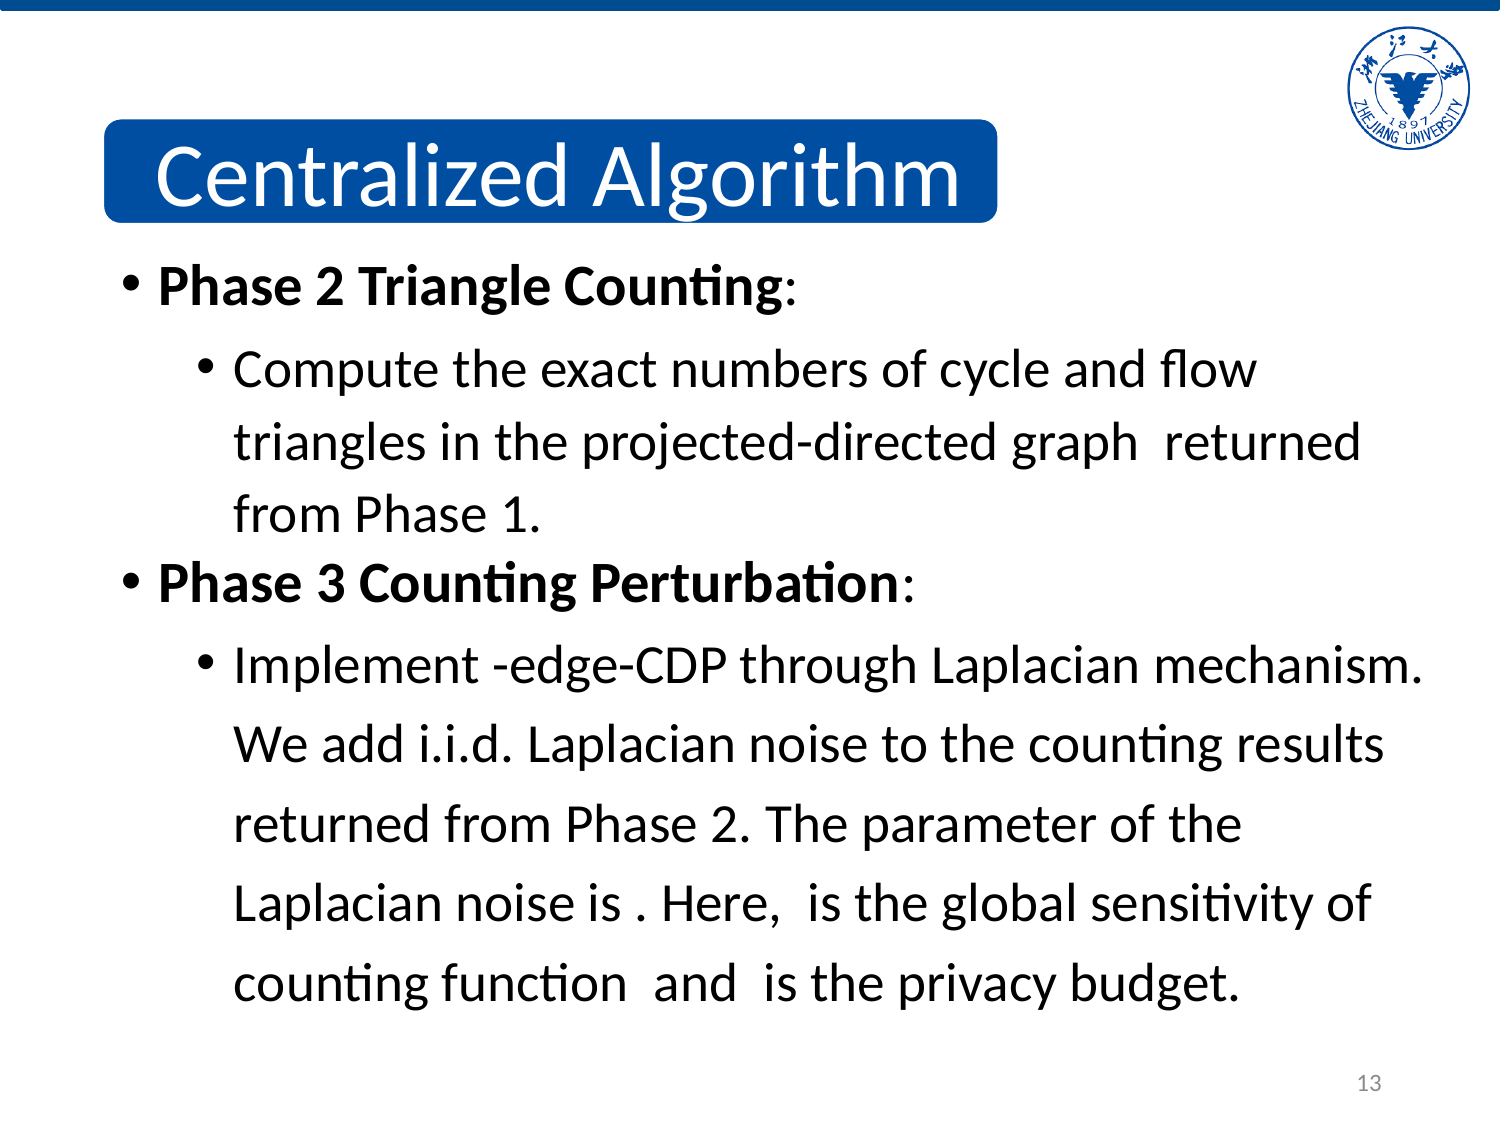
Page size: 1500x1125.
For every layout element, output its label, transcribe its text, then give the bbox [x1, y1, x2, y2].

picture [1339, 18, 1478, 158]
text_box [103, 118, 1013, 224]
slide_number 13 [1059, 1051, 1397, 1112]
